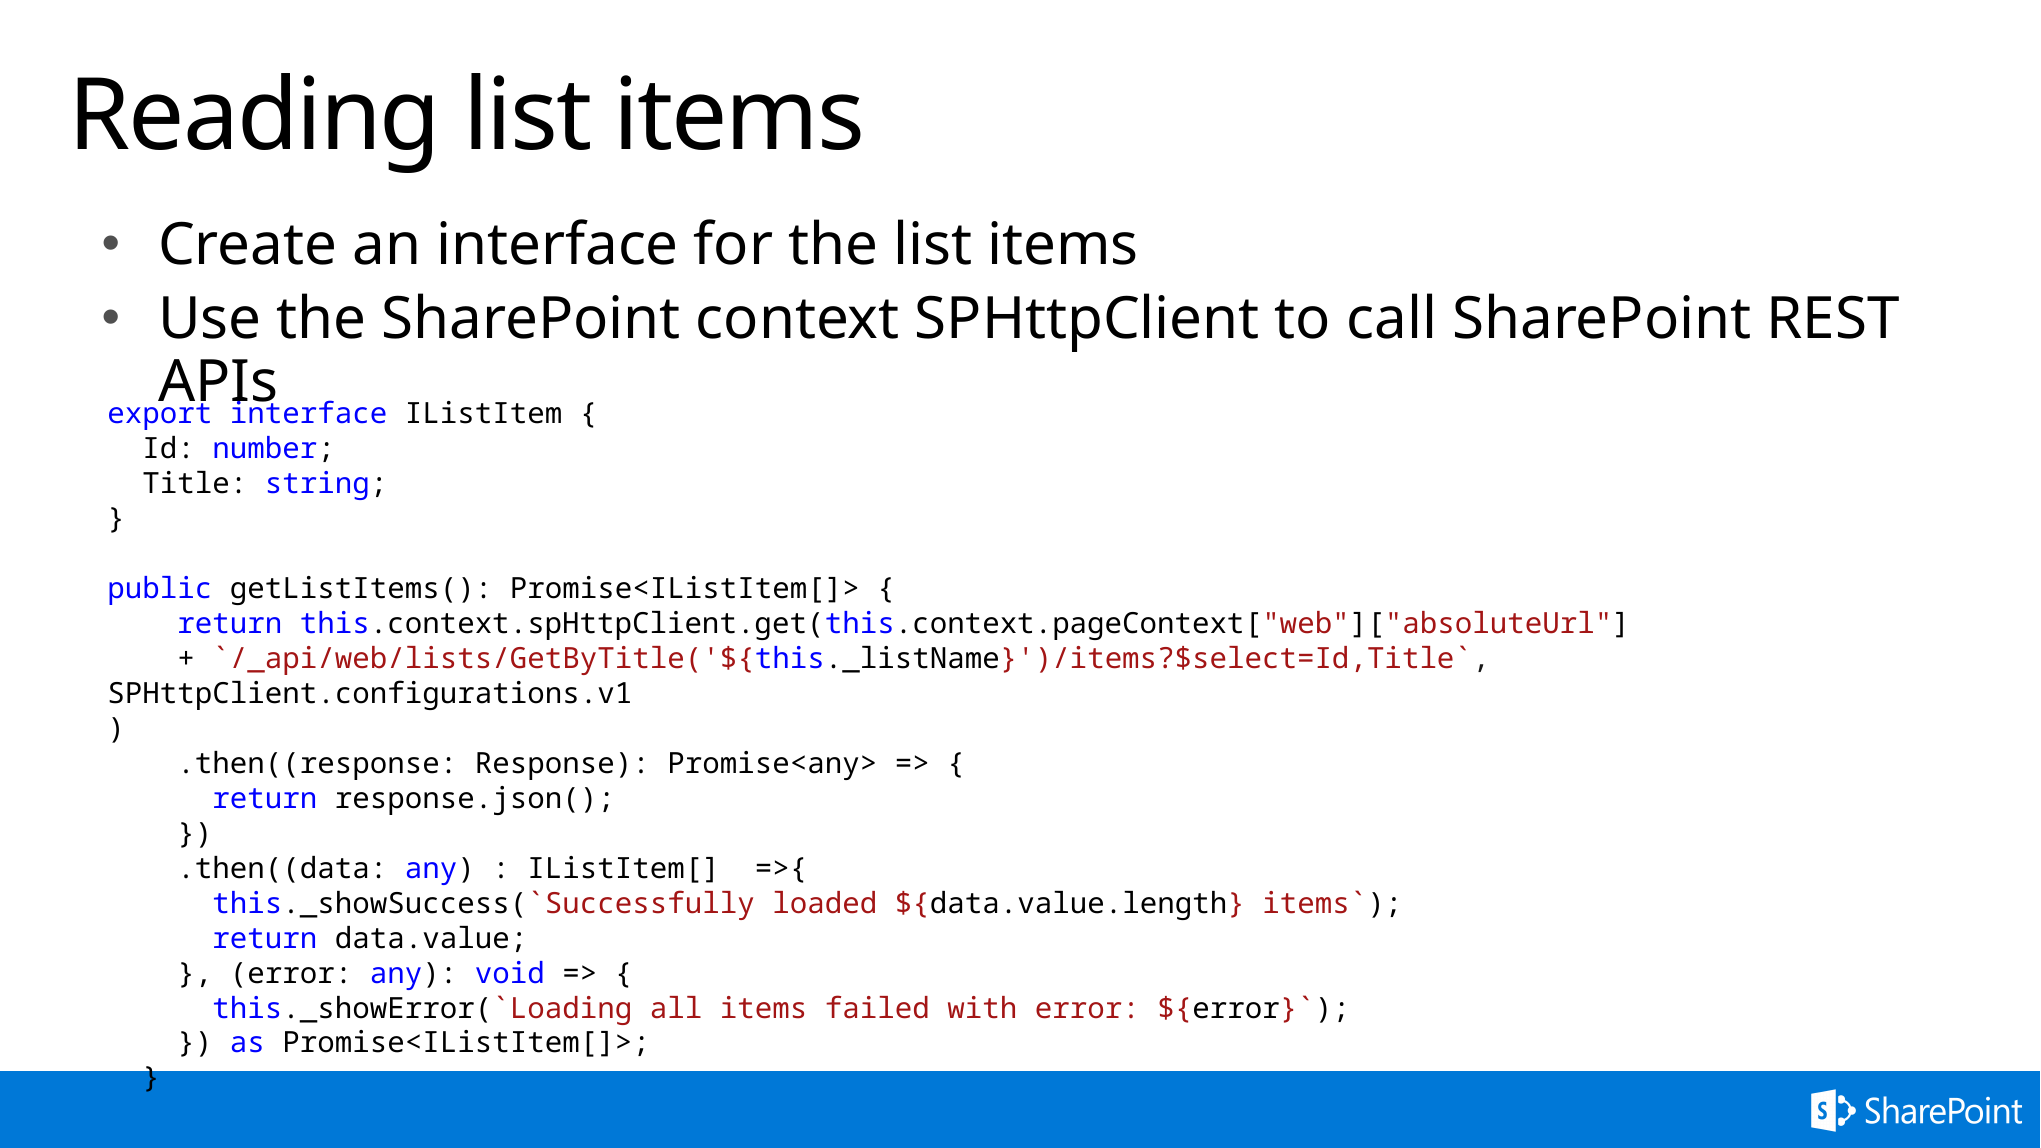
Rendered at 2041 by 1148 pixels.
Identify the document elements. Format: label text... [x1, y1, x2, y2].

list Create an interface for the list items Use the SharePoint context SPHttpClient to call SharePoint REST APIs [77, 199, 1996, 371]
picture [1793, 1071, 2040, 1148]
title Reading list items [45, 48, 1996, 199]
text_box export interface IListItem { Id: number; Title: string; } public getListItems(): Promise<IListItem[]> { return this.context.spHttpClient.get(this.context.pageContext["web"]["absoluteUrl"] + `/_api/web/lists/GetByTitle('${this._listName}')/items?$select=Id,Title`, SPHttpClient.configurations.v1 ) .then((response: Response): Promise<any> => { return response.json(); }) .then((data: any) : IListItem[] =>{ this._showSuccess(`Successfully loaded ${data.value.length} items`); return data.value; }, (error: any): void => { this._showError(`Loading all items failed with error: ${error}`); }) as Promise<IListItem[]>; } [77, 370, 1995, 1118]
